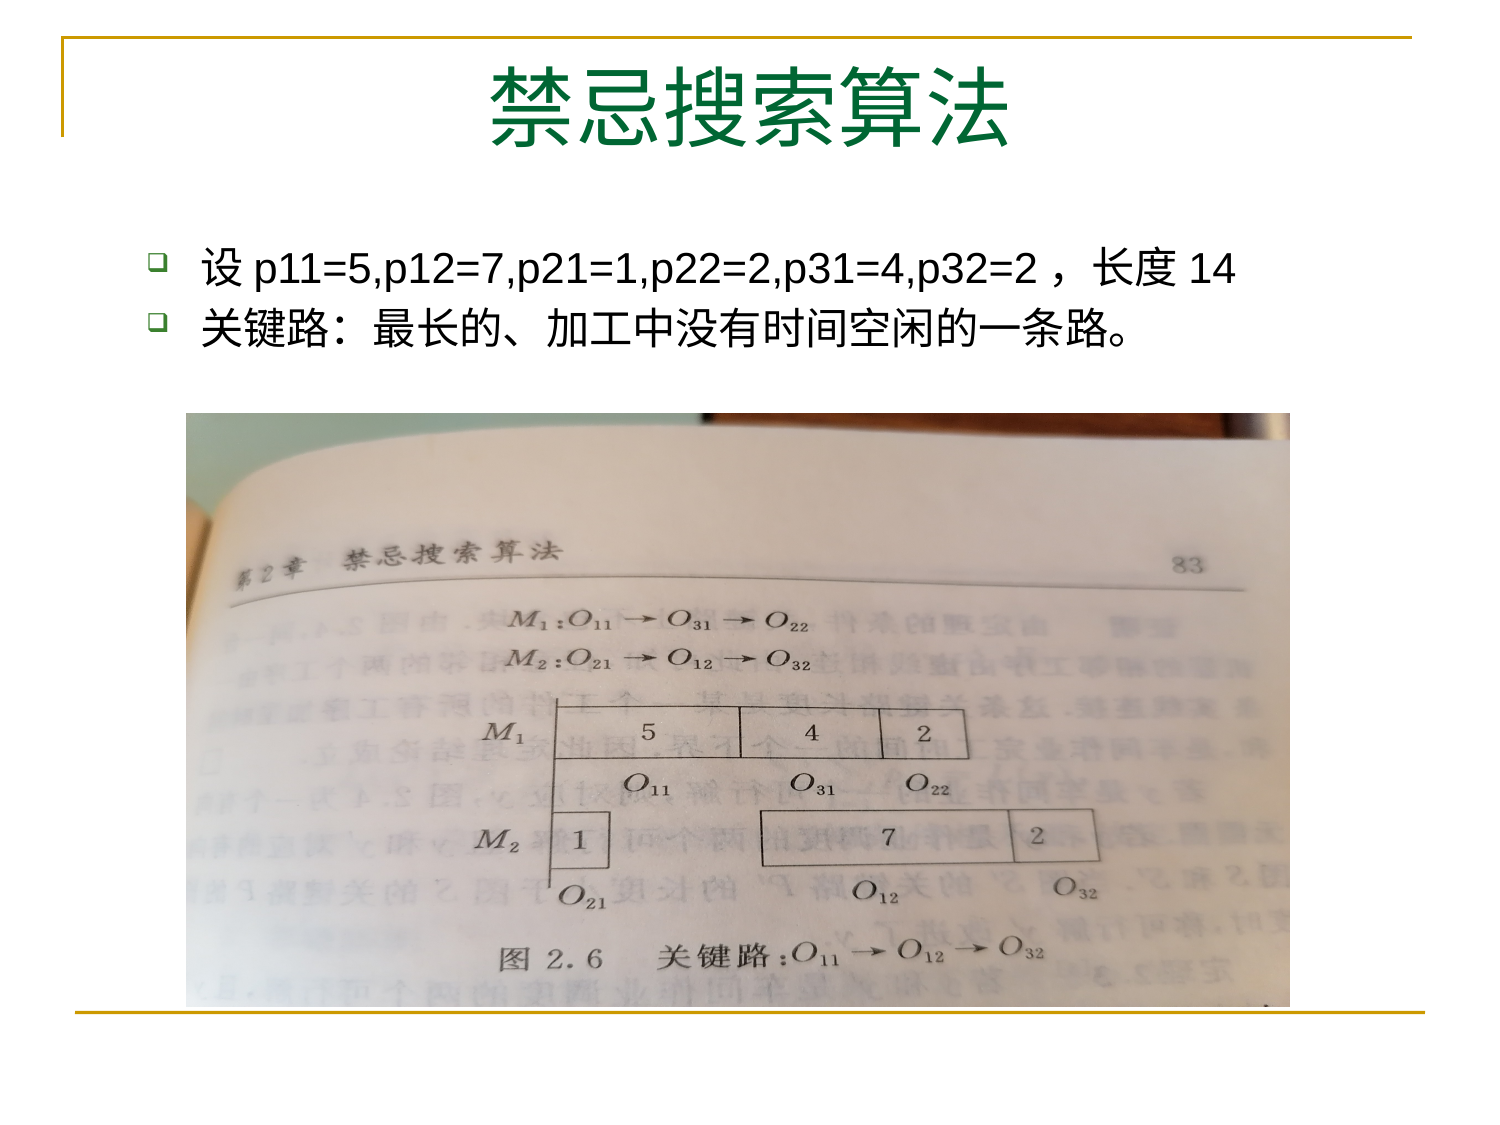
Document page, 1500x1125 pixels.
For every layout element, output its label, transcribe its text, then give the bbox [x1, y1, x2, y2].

list 设p11=5,p12=7,p21=1,p22=2,p31=4,p32=2，长度14 关键路：最长的、加工中没有时间空闲的一条路。 [74, 232, 1426, 1006]
title 禁忌搜索算法 [74, 45, 1426, 232]
picture [186, 413, 1290, 1008]
